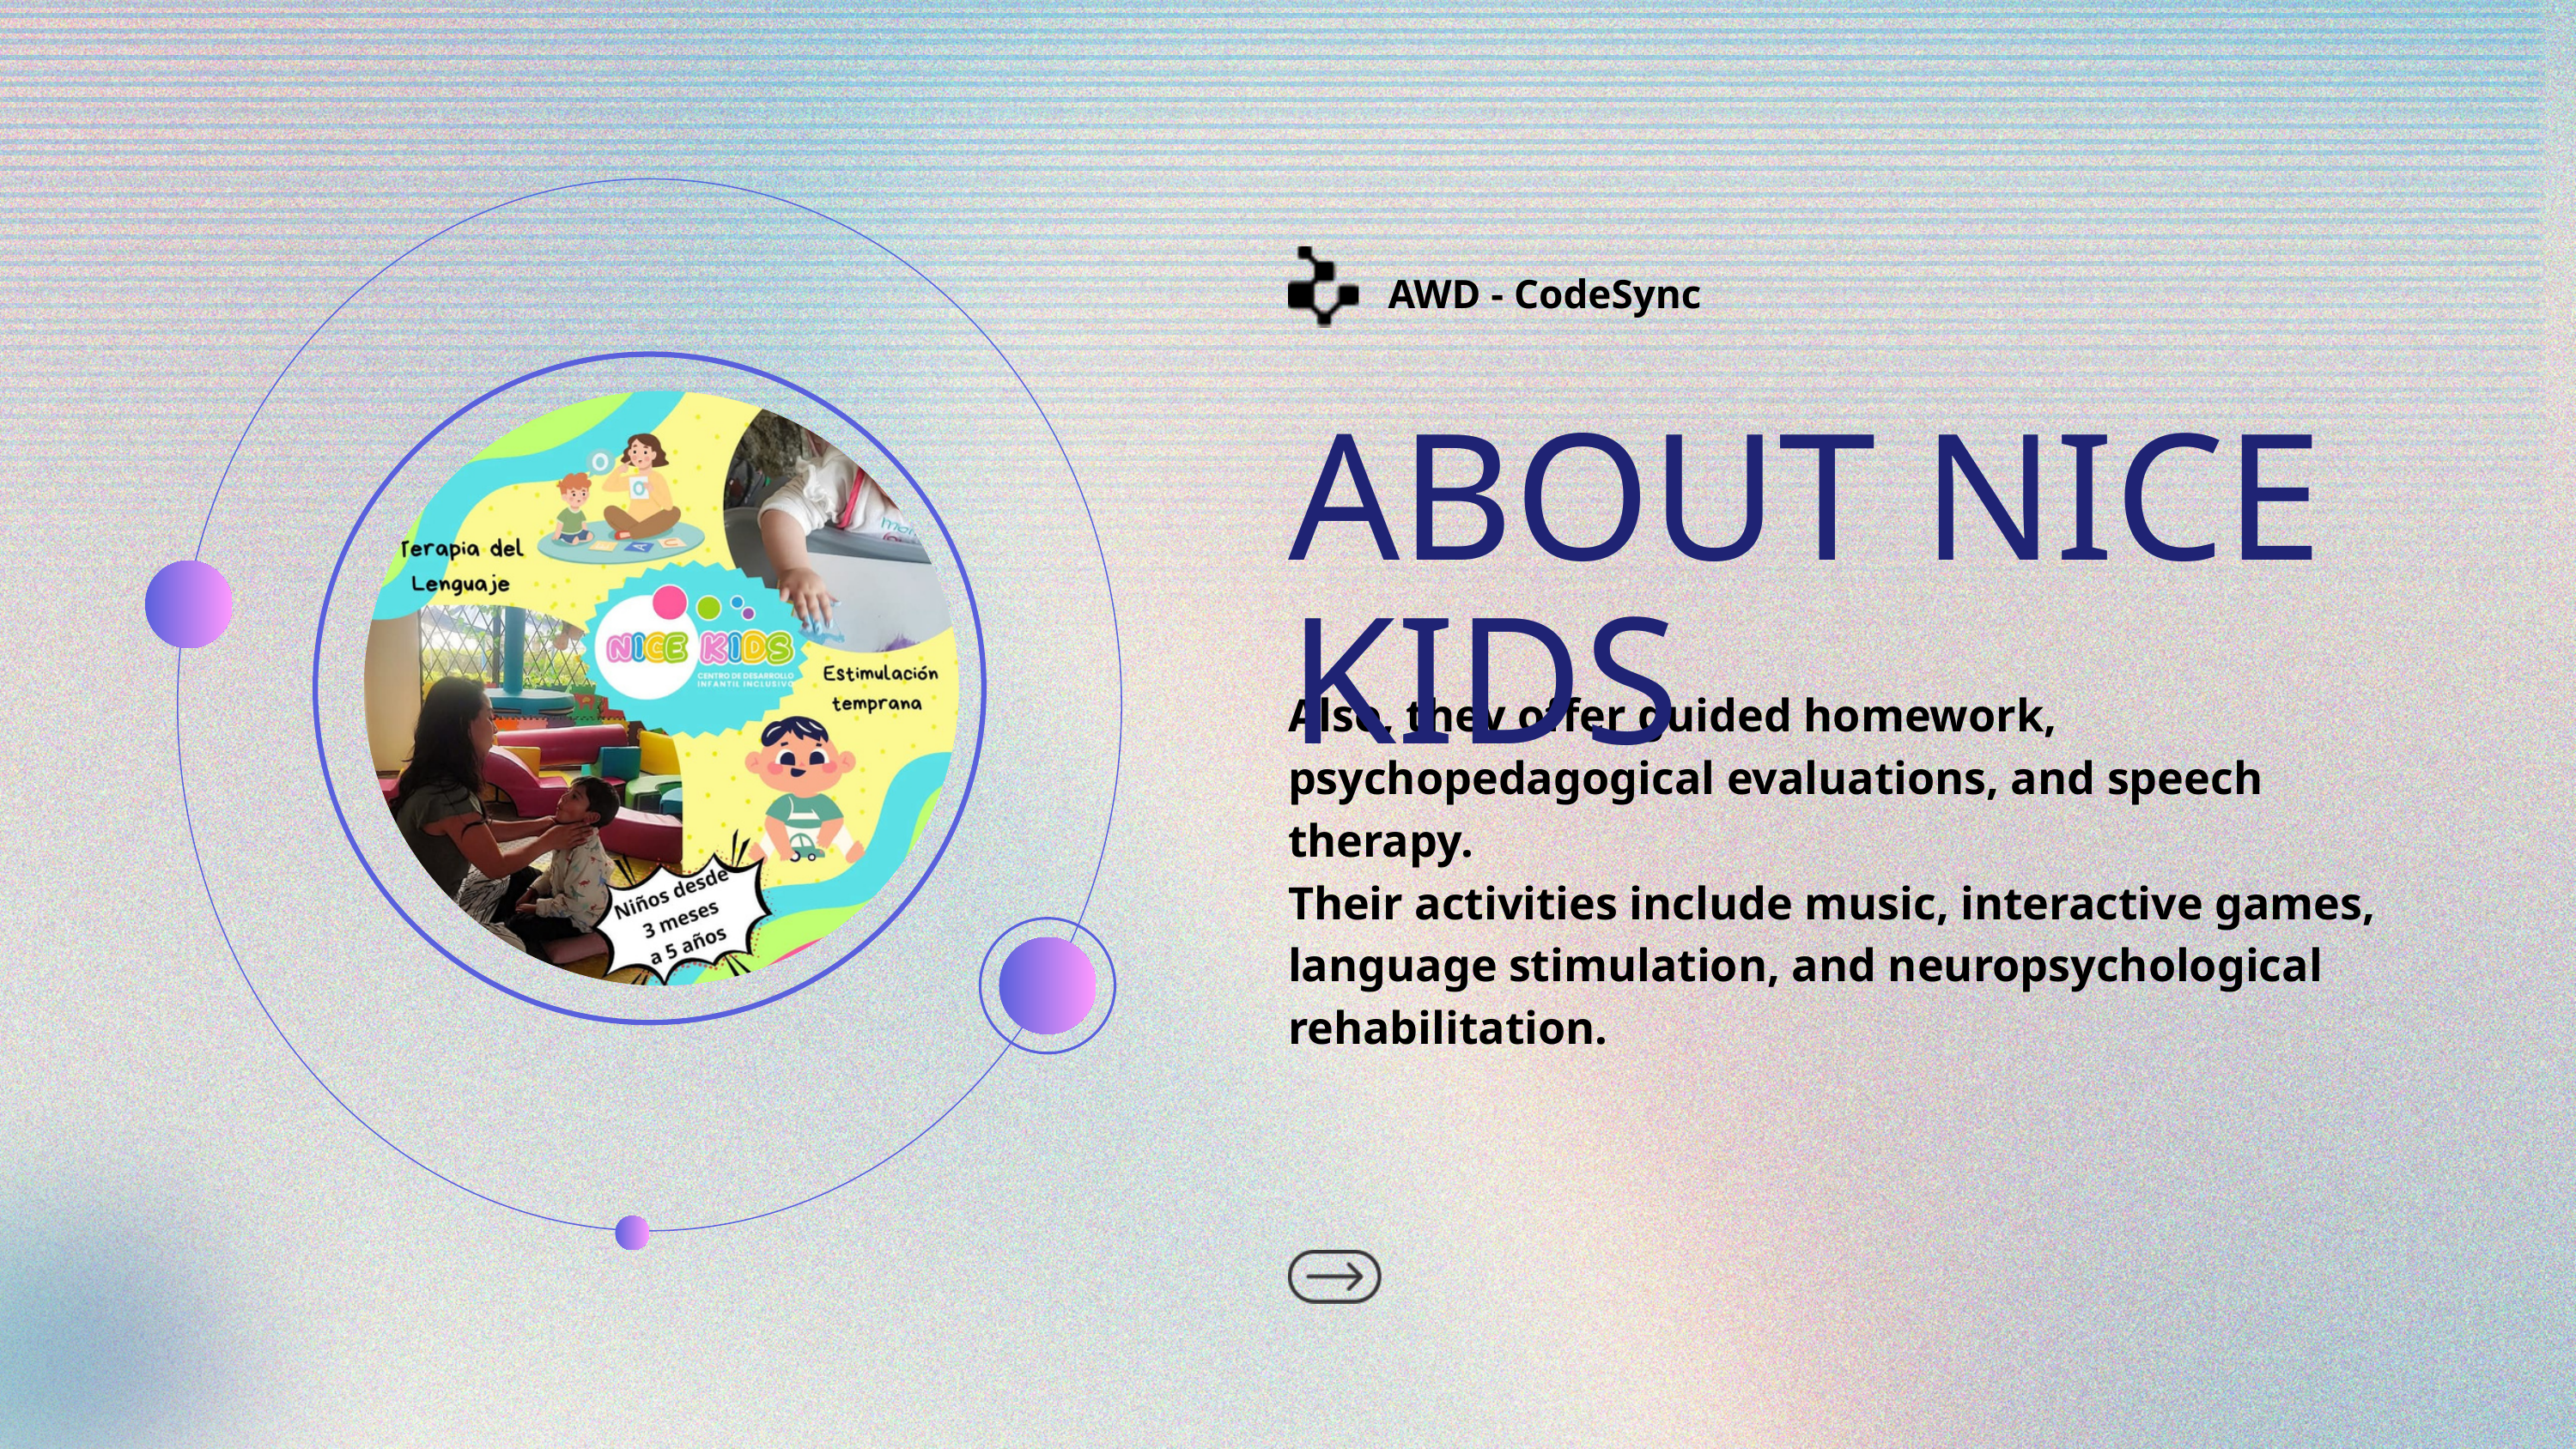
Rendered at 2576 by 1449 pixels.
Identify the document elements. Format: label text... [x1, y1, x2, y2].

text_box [363, 391, 959, 986]
text_box [429, 0, 2576, 1449]
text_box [980, 918, 1115, 1054]
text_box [999, 937, 1097, 1034]
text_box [314, 354, 984, 1023]
text_box ABOUT NICE KIDS [1287, 410, 2403, 779]
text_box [144, 560, 233, 649]
text_box [0, 652, 173, 1022]
text_box AWD - CodeSync [1388, 261, 1779, 317]
text_box [1287, 1250, 1382, 1304]
text_box Also, they offer guided homework, psychopedagogical evaluations, and speech therapy. Their activities include music, interactive games, language stimulation, and neuropsychological rehabilitation. [1288, 677, 2404, 1054]
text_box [177, 179, 1122, 1232]
text_box [0, 1022, 429, 1449]
text_box [1287, 246, 1359, 328]
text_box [615, 1216, 650, 1251]
text_box [0, 0, 2545, 652]
